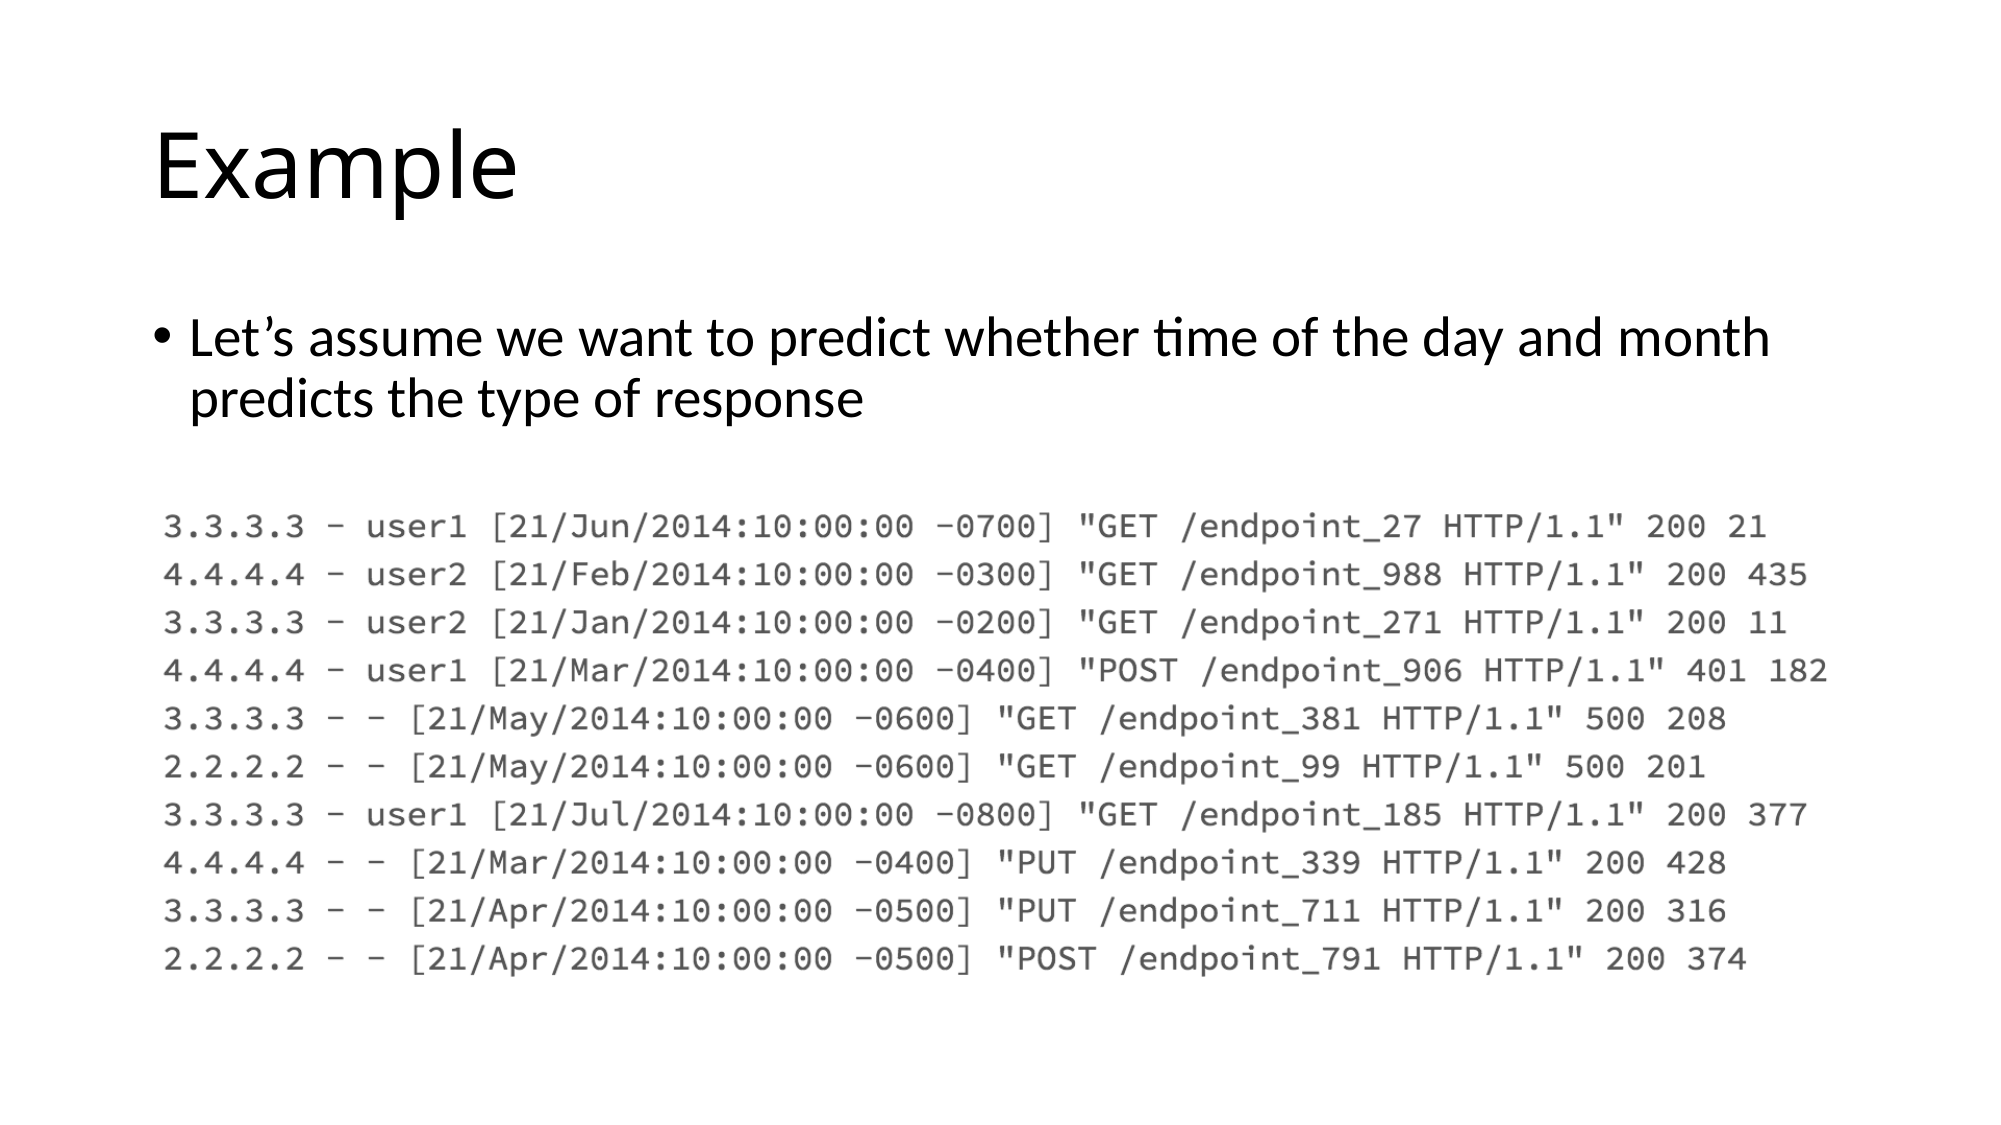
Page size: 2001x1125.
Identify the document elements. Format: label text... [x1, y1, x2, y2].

title Example [137, 59, 1863, 278]
list Let’s assume we want to predict whether time of the day and month predicts the type of response [137, 299, 1863, 439]
picture [149, 508, 1850, 1001]
